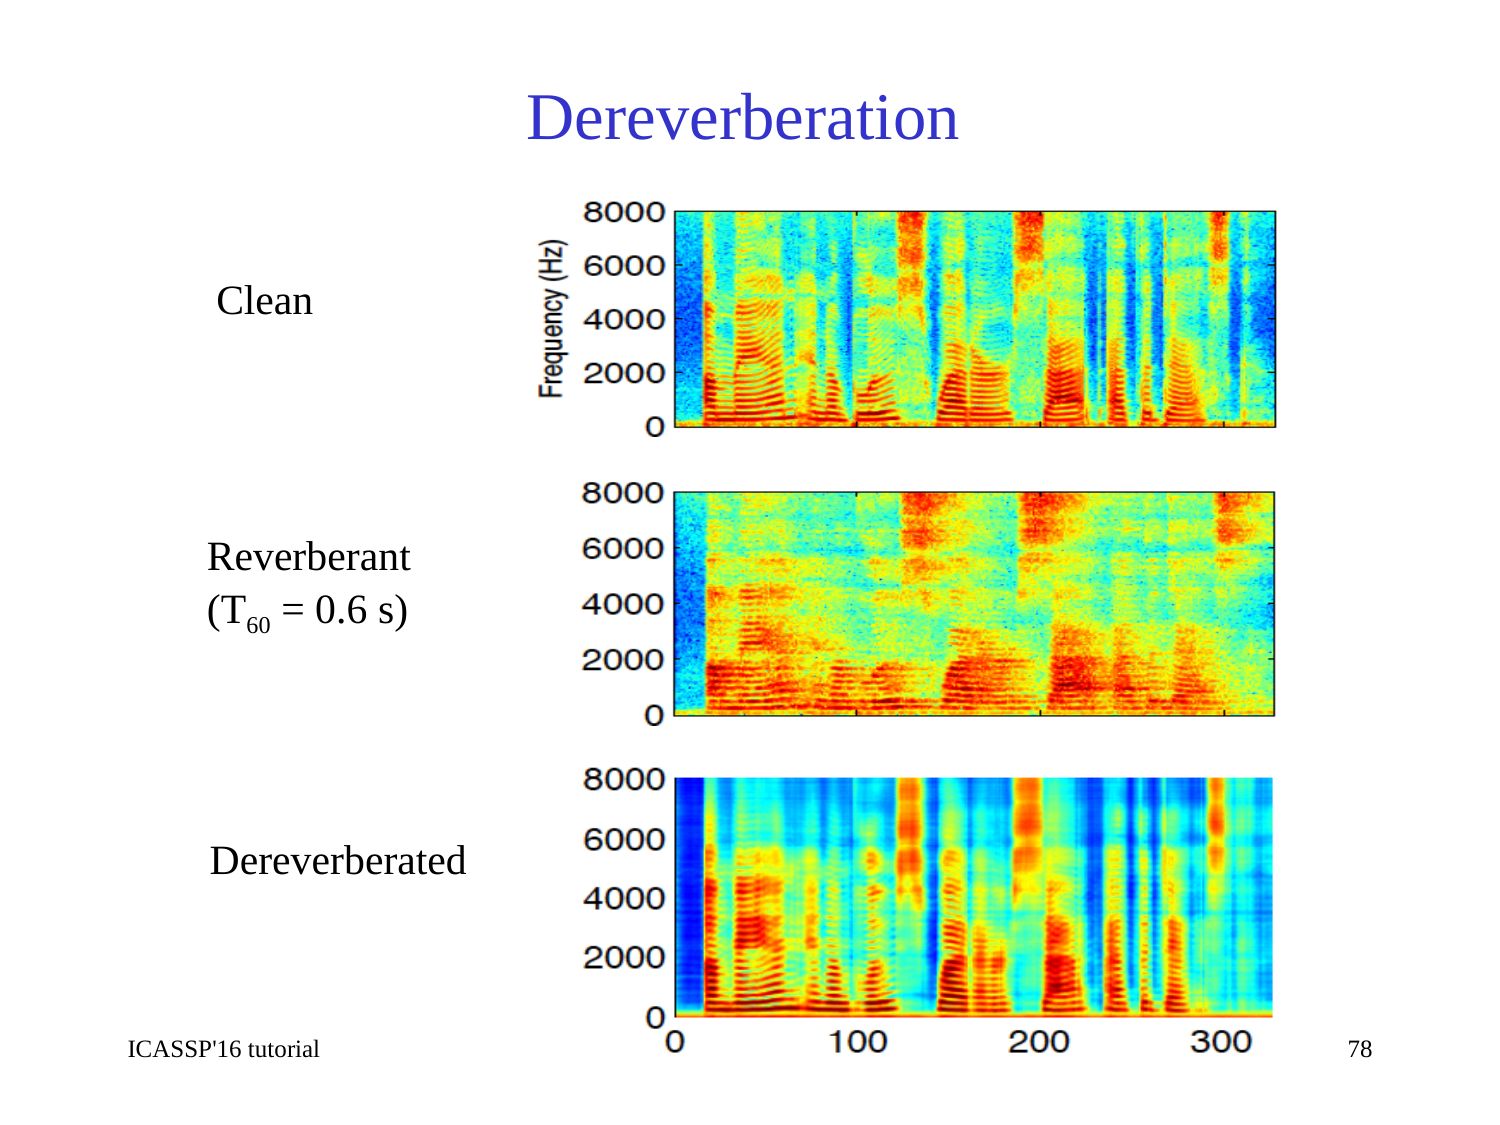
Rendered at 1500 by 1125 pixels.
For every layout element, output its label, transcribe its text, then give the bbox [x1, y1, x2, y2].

text_box Reverberant (T60 = 0.6 s) [192, 531, 427, 640]
text_box Dereverberated [194, 835, 483, 890]
text_box Clean [201, 275, 329, 330]
slide_number 78 [1074, 1024, 1388, 1101]
title Dereverberation [87, 62, 1400, 163]
picture [572, 761, 1298, 1057]
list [508, 146, 1292, 490]
picture [567, 477, 1285, 726]
slide_number ICASSP'16 tutorial [112, 1024, 426, 1101]
